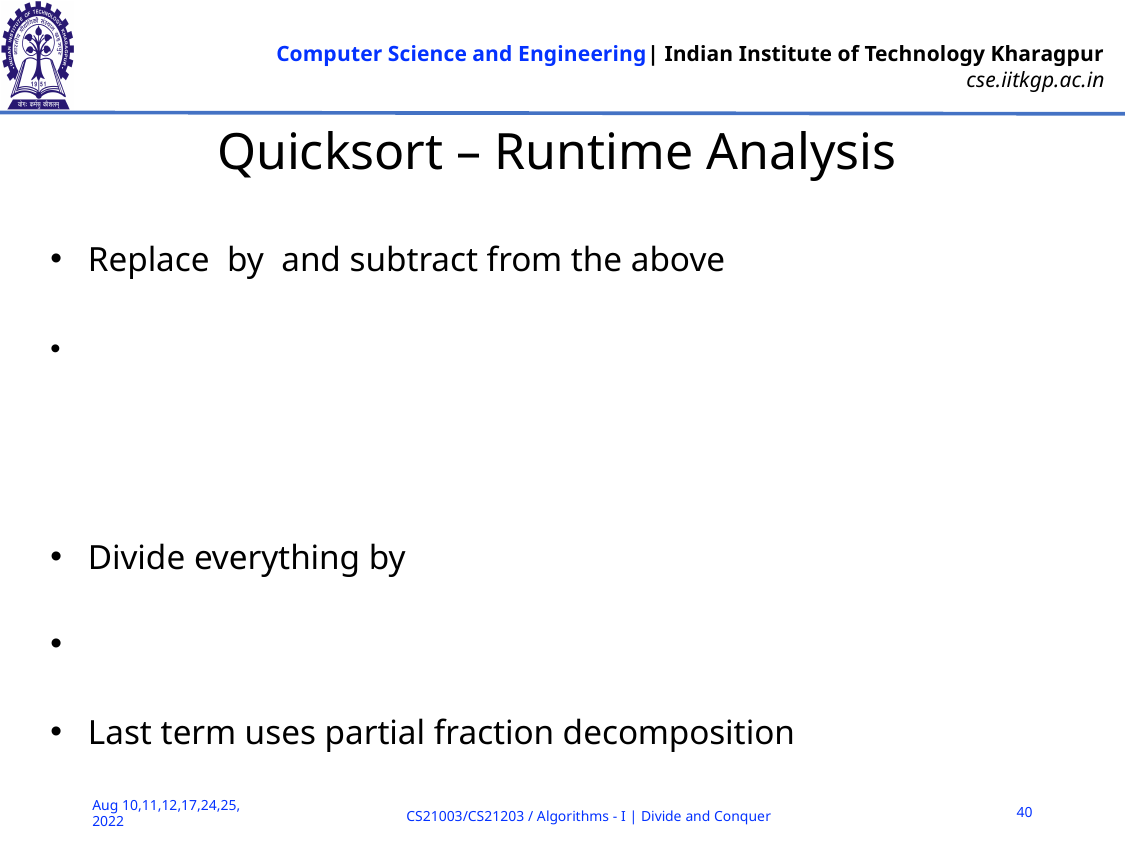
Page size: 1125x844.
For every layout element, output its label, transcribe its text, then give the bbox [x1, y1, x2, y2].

text_box CS21003/CS21203 / Algorithms - I | Divide and Conquer [274, 798, 966, 833]
picture [1, 1, 74, 110]
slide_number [77, 798, 274, 844]
slide_number 40 [992, 790, 1048, 836]
title Quicksort – Runtime Analysis [35, 78, 1078, 221]
